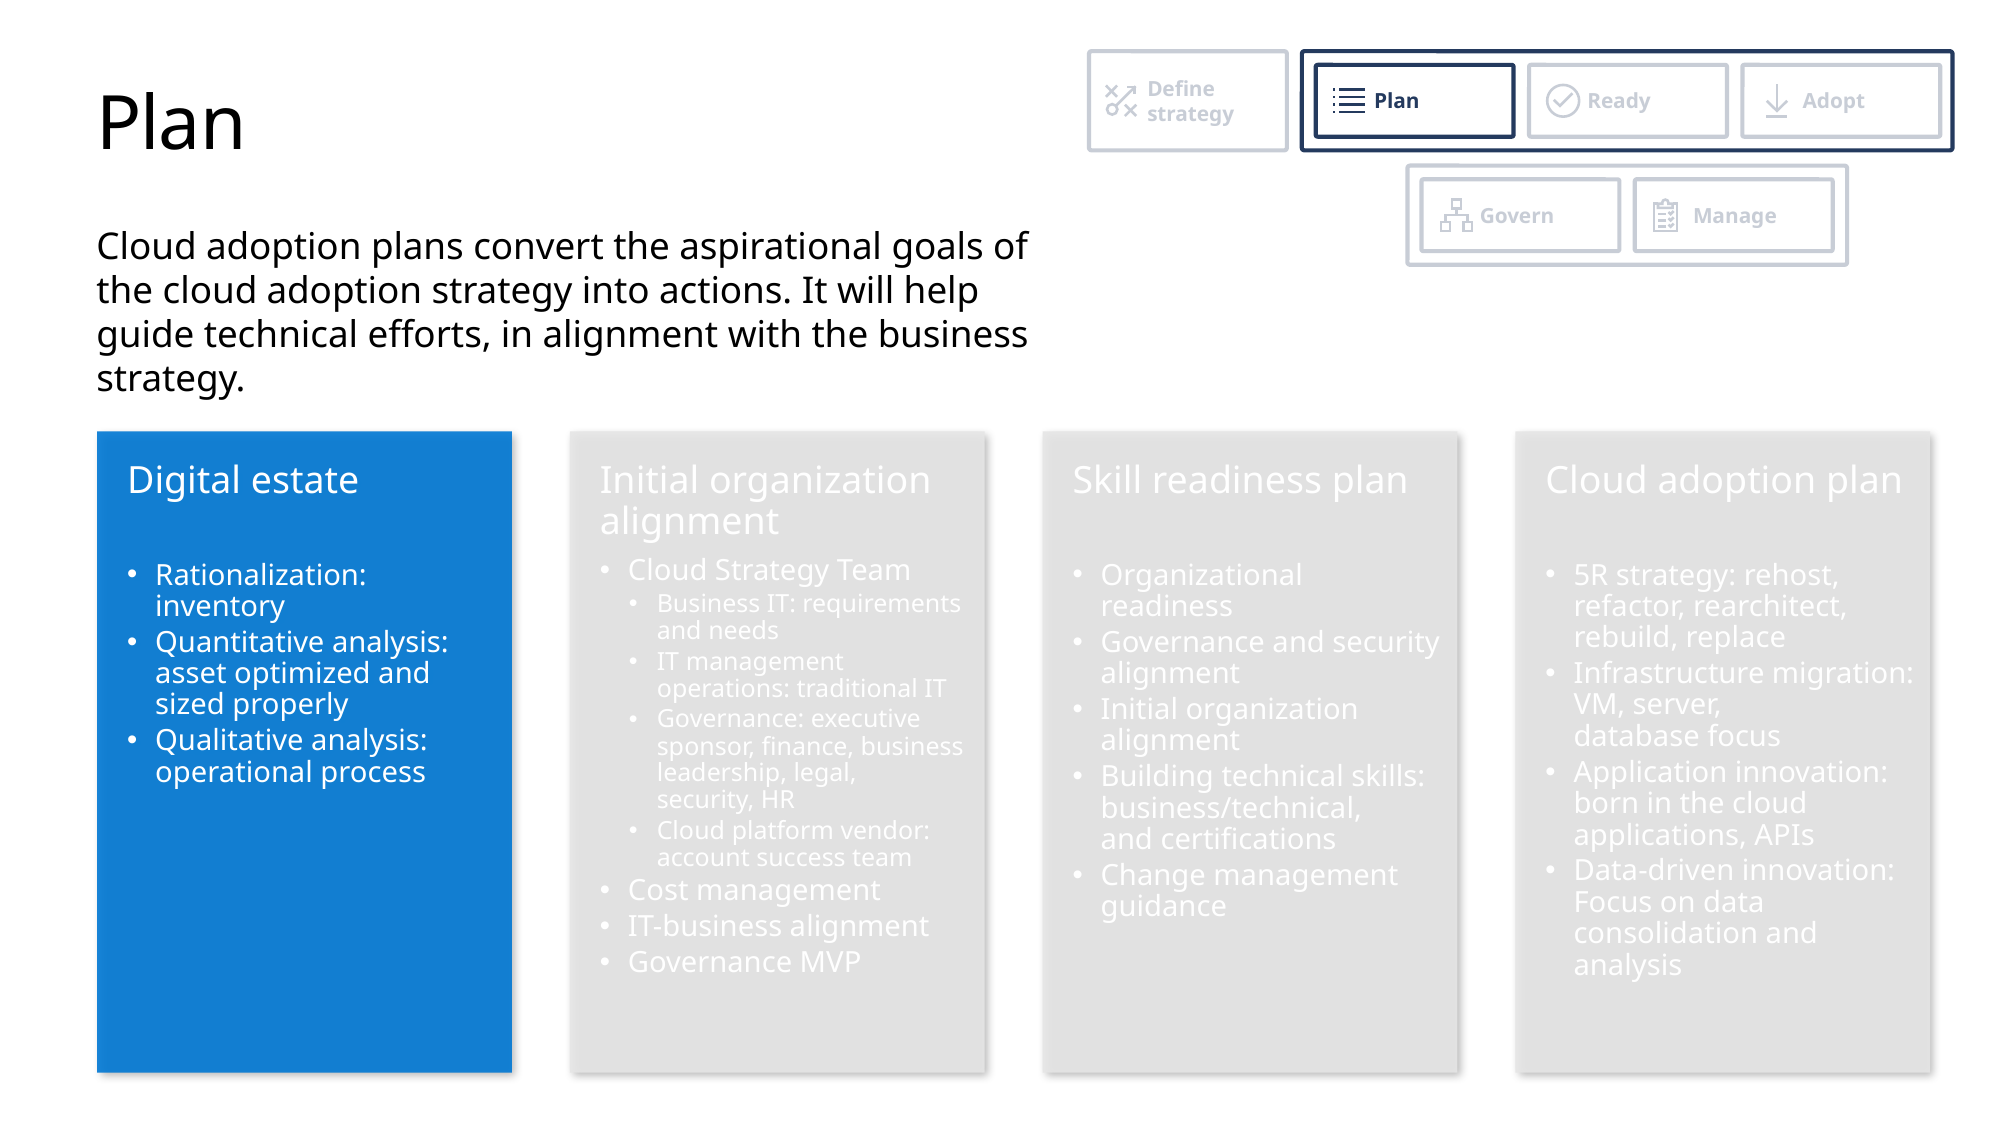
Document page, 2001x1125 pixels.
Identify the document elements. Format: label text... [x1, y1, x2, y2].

text_box Cloud adoption plan 5R strategy: rehost, refactor, rearchitect, rebuild, replace Infrastructure migration: VM, server, database focus Application innovation: born in the cloud applications, APIs Data-driven innovation: Focus on data consolidation and analysis [1514, 431, 1931, 1074]
text_box Cloud adoption plans convert the aspirational goals of the cloud adoption strategy into actions. It will help guide technical efforts, in alignment with the business strategy. [96, 215, 1097, 407]
text_box Initial organization alignment Cloud Strategy Team Business IT: requirements and needs IT management operations: traditional IT Governance: executive sponsor, finance, business leadership, legal, security, HR Cloud platform vendor: account success team Cost management IT-business alignment Governance MVP [569, 431, 985, 1074]
title Plan [96, 75, 1904, 166]
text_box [1527, 64, 1730, 137]
text_box [1521, 55, 1948, 143]
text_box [1313, 64, 1516, 137]
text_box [1419, 179, 1622, 252]
text_box [1396, 156, 1862, 278]
text_box [1076, 38, 1295, 161]
text_box [1300, 50, 1954, 152]
text_box Digital estate Rationalization: inventory Quantitative analysis: asset optimized and sized properly Qualitative analysis: operational process [96, 431, 513, 1074]
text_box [1087, 50, 1289, 151]
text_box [1632, 179, 1835, 252]
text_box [1742, 64, 1941, 137]
text_box Skill readiness plan Organizational readiness Governance and security alignment Initial organization alignment Building technical skills: business/technical, and certifications Change management guidance [1042, 431, 1458, 1074]
